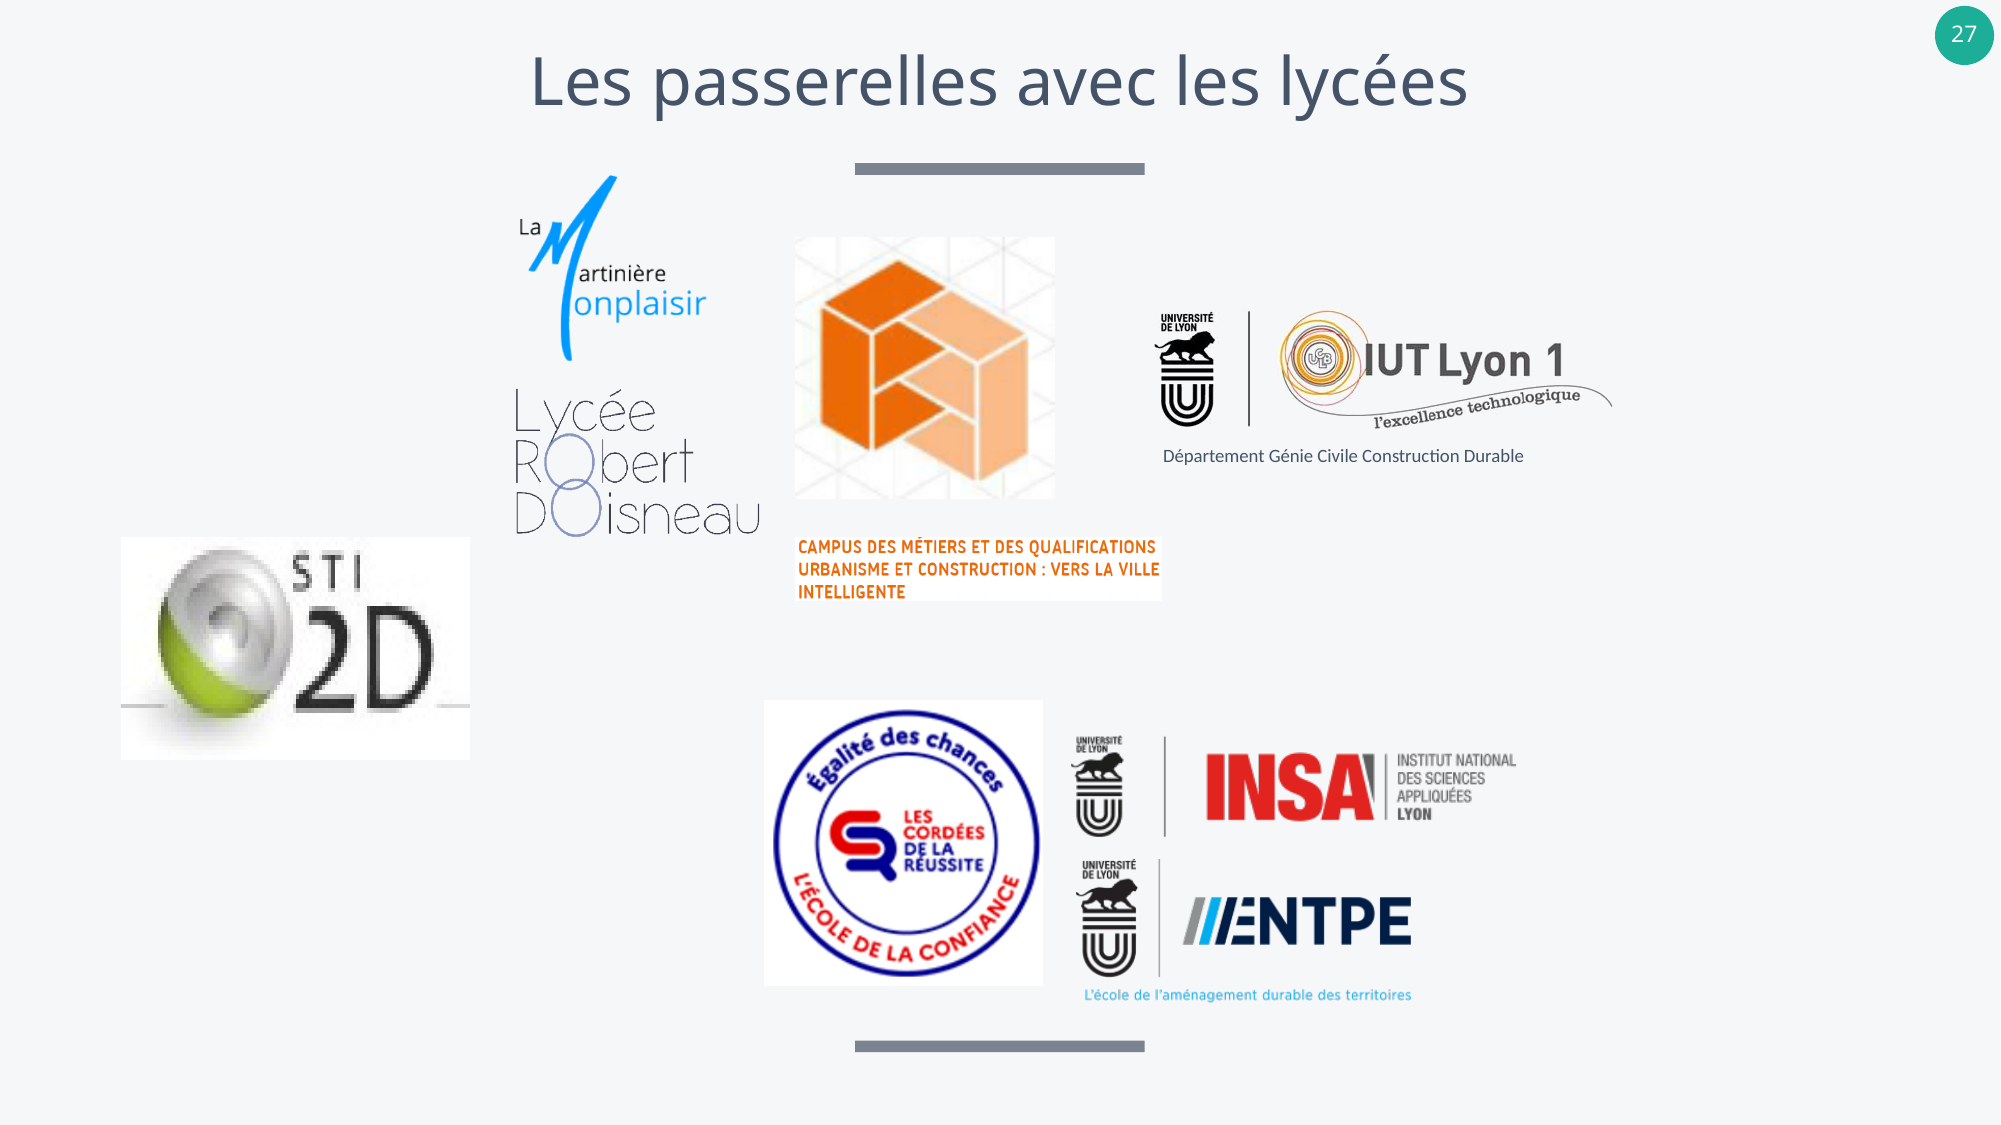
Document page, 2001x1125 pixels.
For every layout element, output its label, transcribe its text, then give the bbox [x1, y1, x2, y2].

picture [1076, 859, 1411, 1011]
picture [514, 371, 760, 567]
picture [1054, 717, 1527, 853]
picture [764, 700, 1043, 986]
text_box [120, 537, 470, 760]
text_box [1148, 288, 1617, 531]
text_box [795, 237, 1162, 601]
picture [514, 172, 711, 365]
title Les passerelles avec les lycées [65, 0, 1935, 168]
